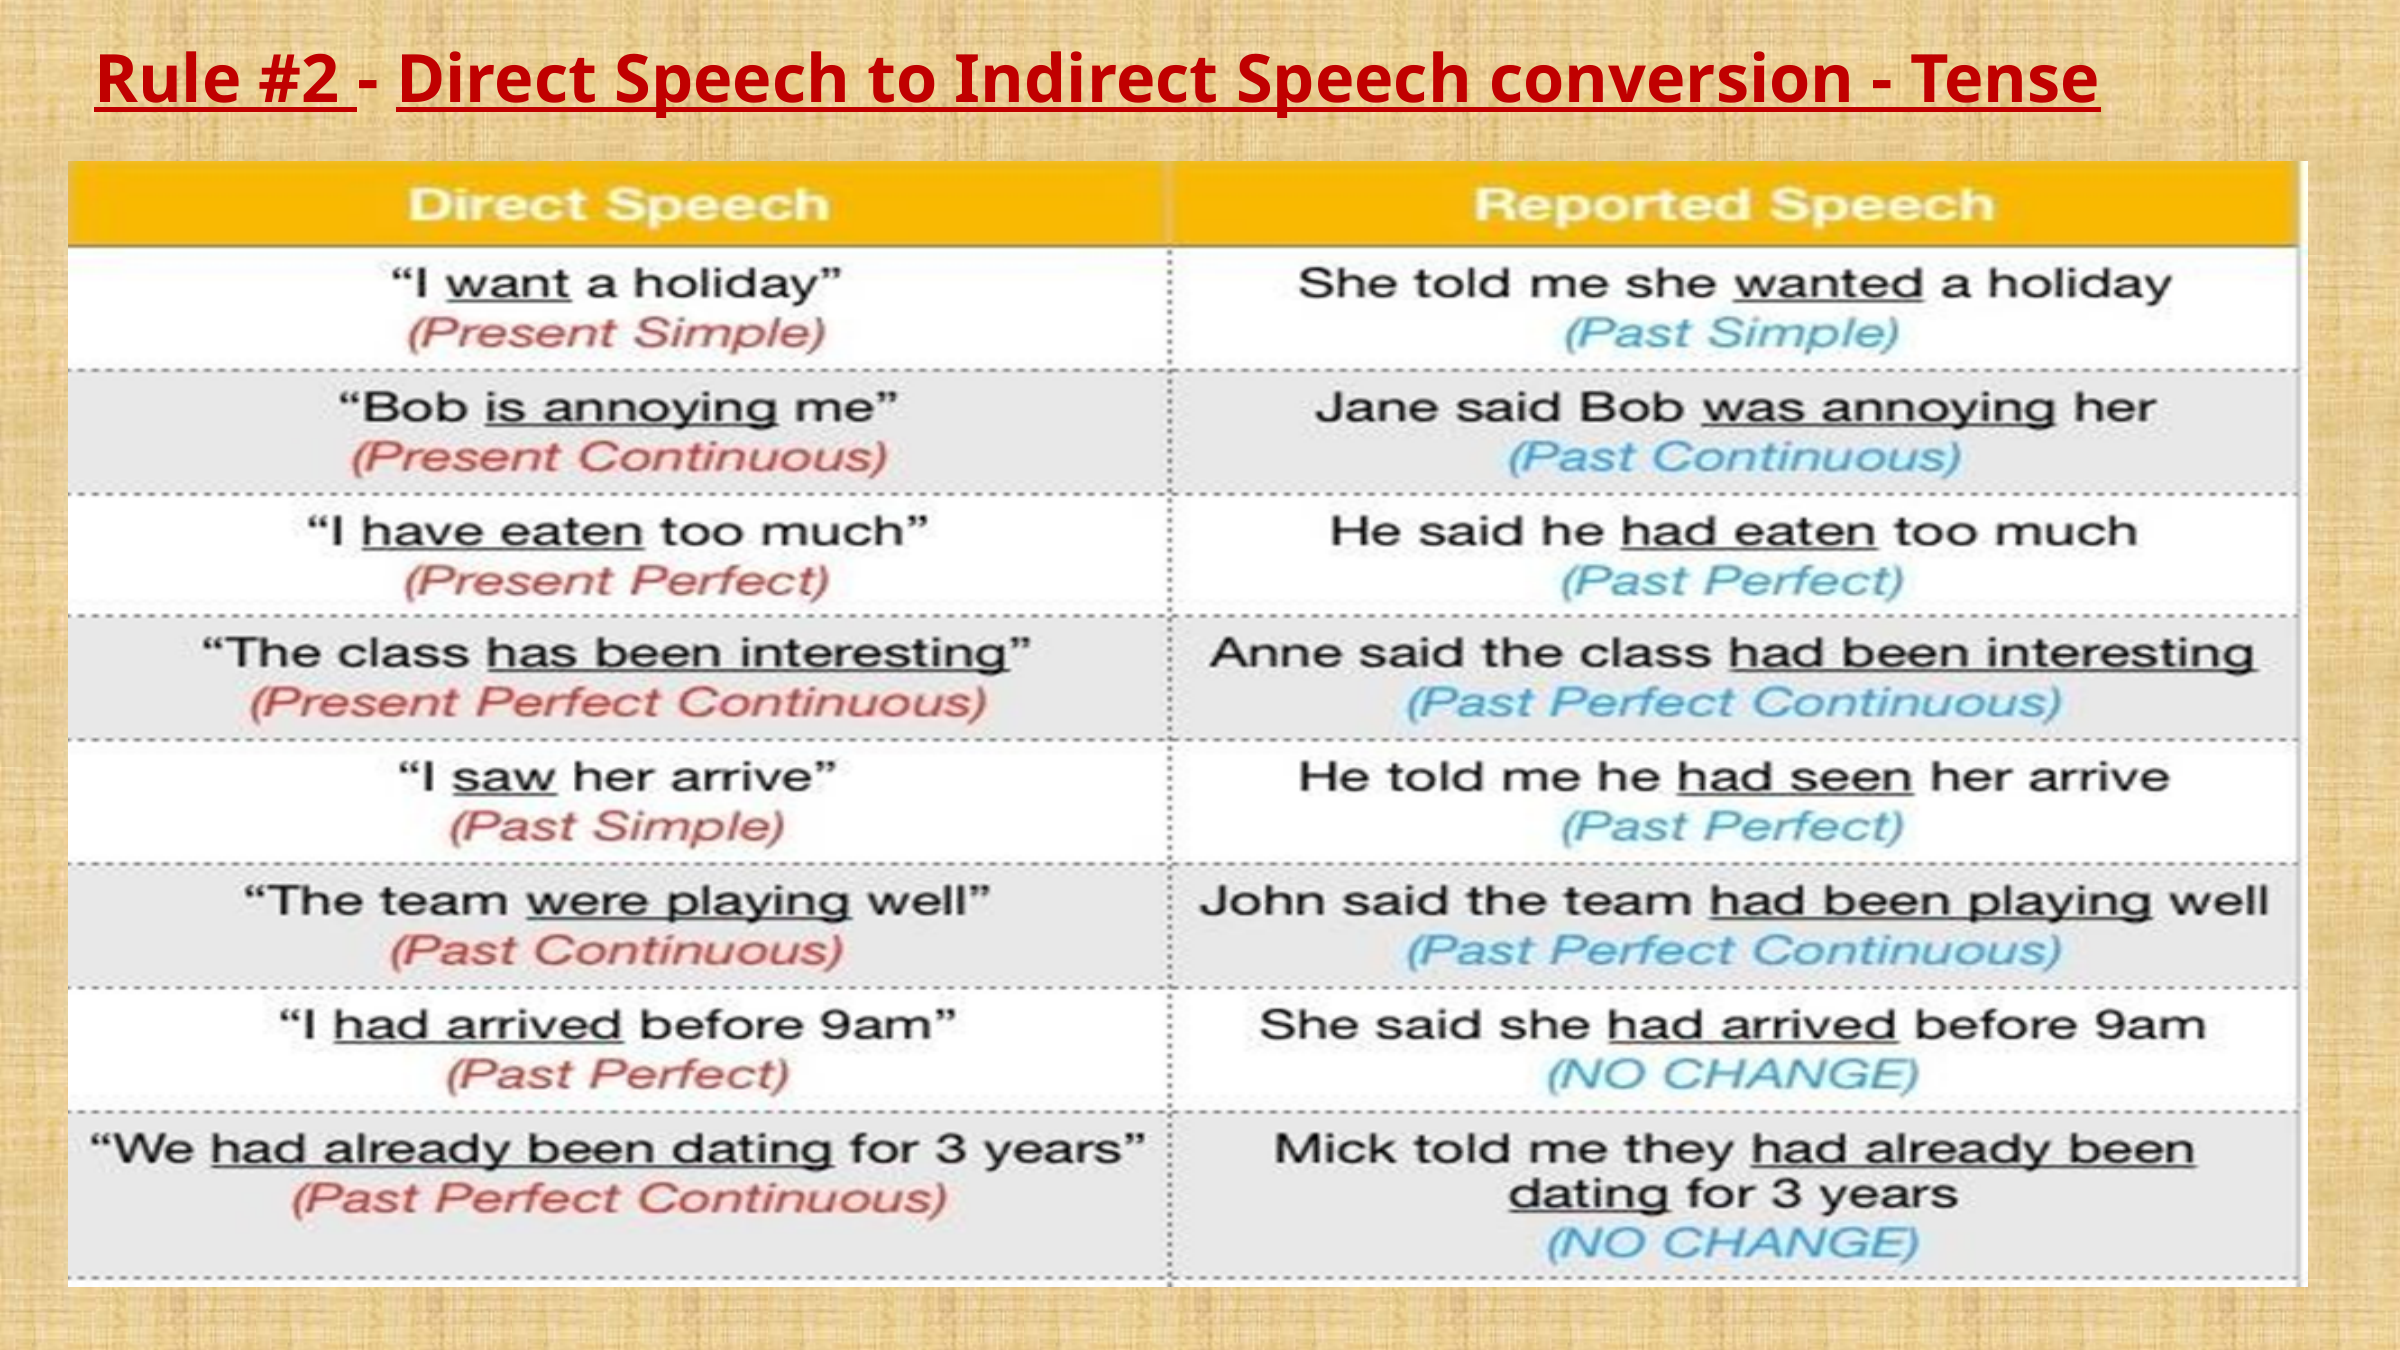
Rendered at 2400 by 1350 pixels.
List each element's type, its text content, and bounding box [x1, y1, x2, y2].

picture [0, 0, 2400, 1350]
text_box Rule #2 - Direct Speech to Indirect Speech conversion - Tense [79, 27, 2297, 123]
